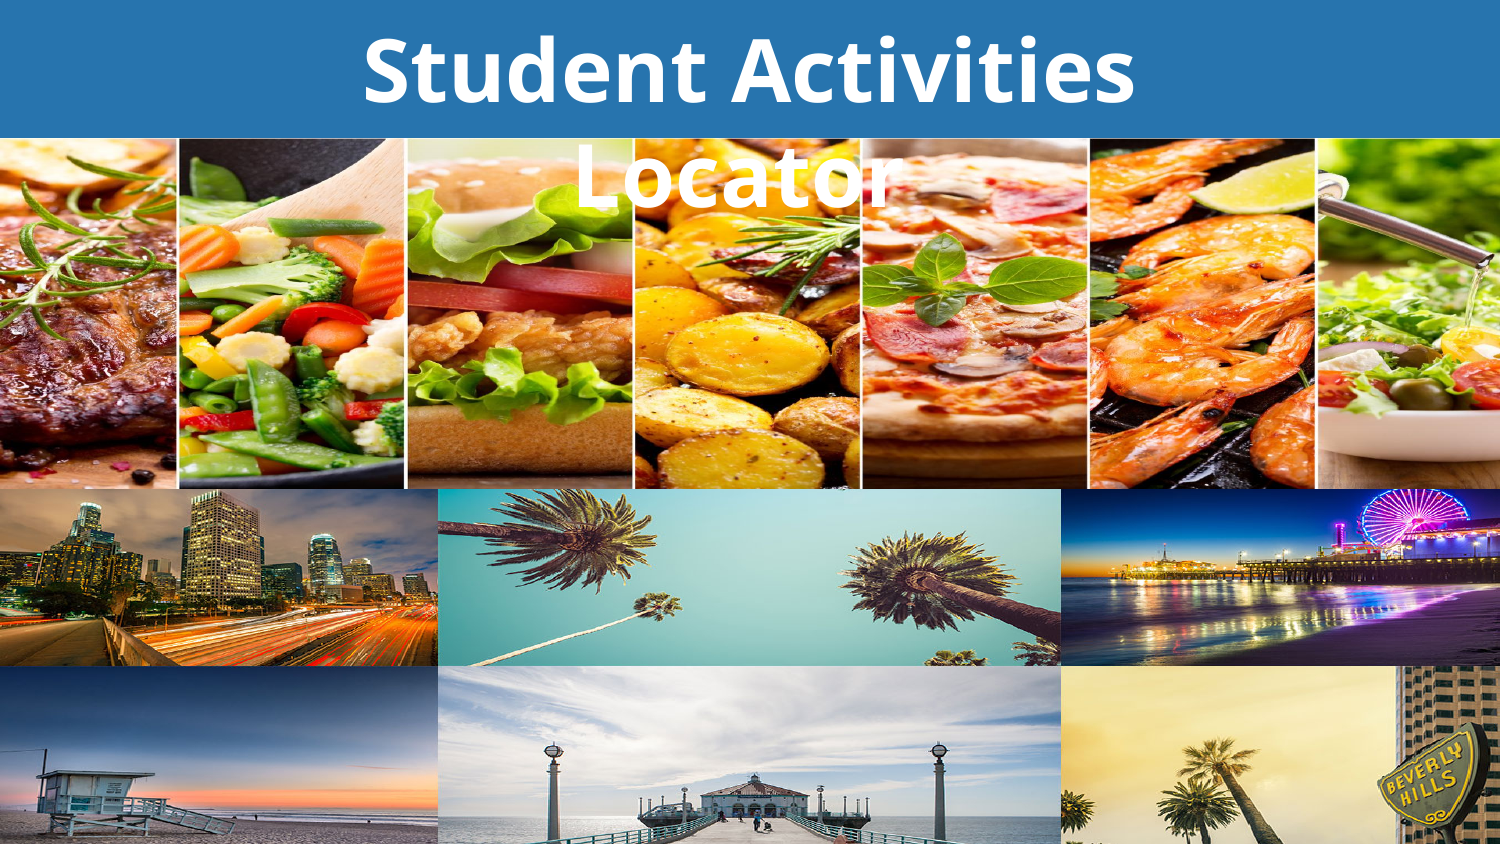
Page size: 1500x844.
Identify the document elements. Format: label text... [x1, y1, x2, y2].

picture [0, 137, 1500, 844]
text_box Student Activities Locator [219, 0, 1281, 136]
